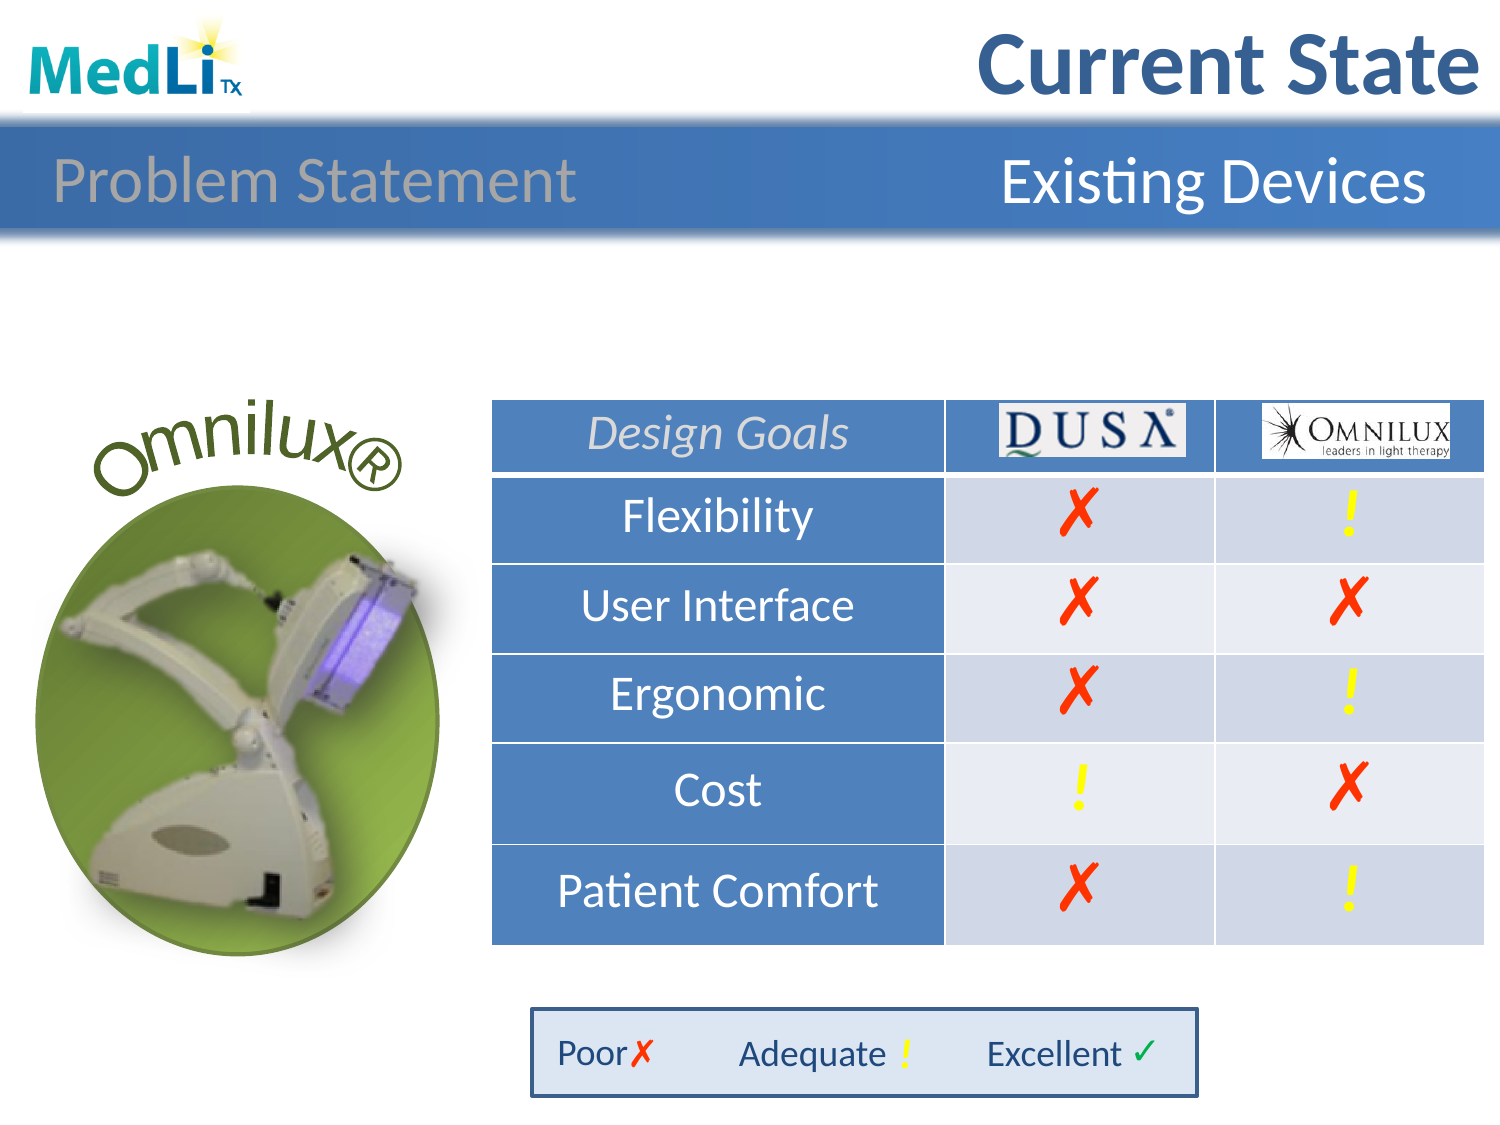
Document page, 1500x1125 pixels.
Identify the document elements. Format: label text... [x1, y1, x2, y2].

picture [999, 403, 1187, 457]
picture [22, 0, 251, 113]
table_cell [492, 565, 498, 653]
table_cell ✗ [1216, 565, 1484, 653]
table_cell ✗ [946, 845, 1214, 945]
table_header Design Goals [492, 400, 944, 472]
text_box [0, 125, 1500, 230]
text_box Current State [963, 0, 1498, 121]
table_cell ✗ [946, 478, 1214, 563]
table_cell Patient Comfort [508, 845, 944, 945]
table_cell ! [1216, 655, 1484, 742]
table_cell $60/hr [492, 655, 498, 742]
text_box Existing Devices [985, 129, 1488, 225]
picture [1262, 403, 1451, 460]
table_cell ✗ [946, 565, 1214, 653]
table_cell Mold Machining [492, 744, 498, 844]
table_cell ✗ [946, 655, 1214, 742]
table_cell ✗ [1216, 744, 1484, 844]
text_box Problem Statement [37, 128, 700, 223]
table_cell [492, 459, 496, 472]
table_cell Flexibility [507, 478, 944, 563]
table_cell $815.12 [492, 478, 498, 563]
table_header [946, 400, 1214, 472]
table_cell Cost [508, 744, 944, 844]
table_cell ! [946, 744, 1214, 844]
table_cell $180 [492, 845, 498, 945]
table_cell ! [1216, 478, 1484, 563]
table_cell ! [1216, 845, 1484, 945]
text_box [531, 1008, 1198, 1097]
table_cell User Interface [508, 565, 944, 653]
table_header [1216, 400, 1484, 472]
table_cell Ergonomic [508, 655, 944, 742]
picture [37, 429, 463, 982]
